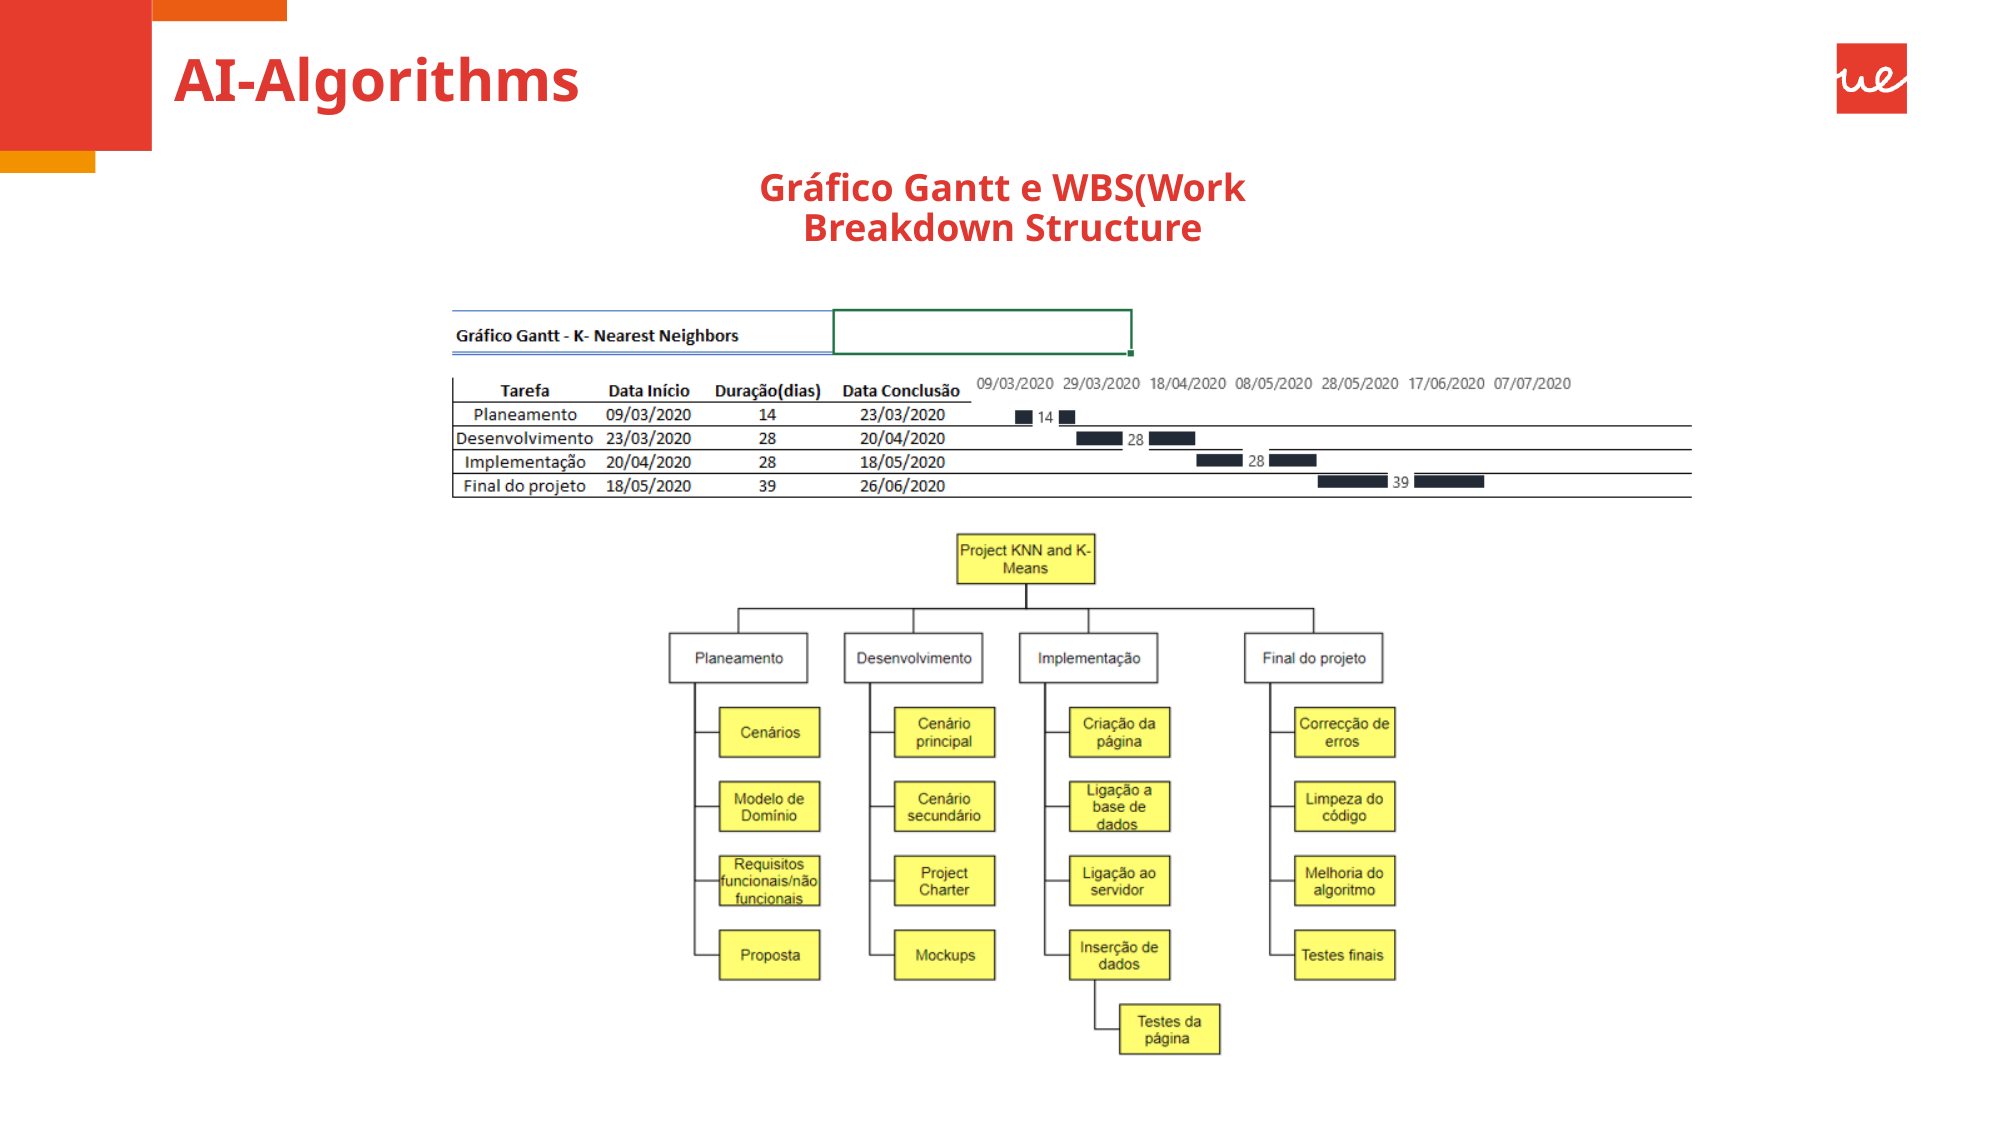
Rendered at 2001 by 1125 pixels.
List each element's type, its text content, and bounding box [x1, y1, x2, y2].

text_box AI-Algorithms [159, 44, 696, 122]
picture [0, 0, 287, 174]
picture [421, 304, 1707, 1066]
text_box Gráfico Gantt e WBS(Work Breakdown Structure [655, 161, 1350, 258]
picture [1826, 34, 1916, 123]
